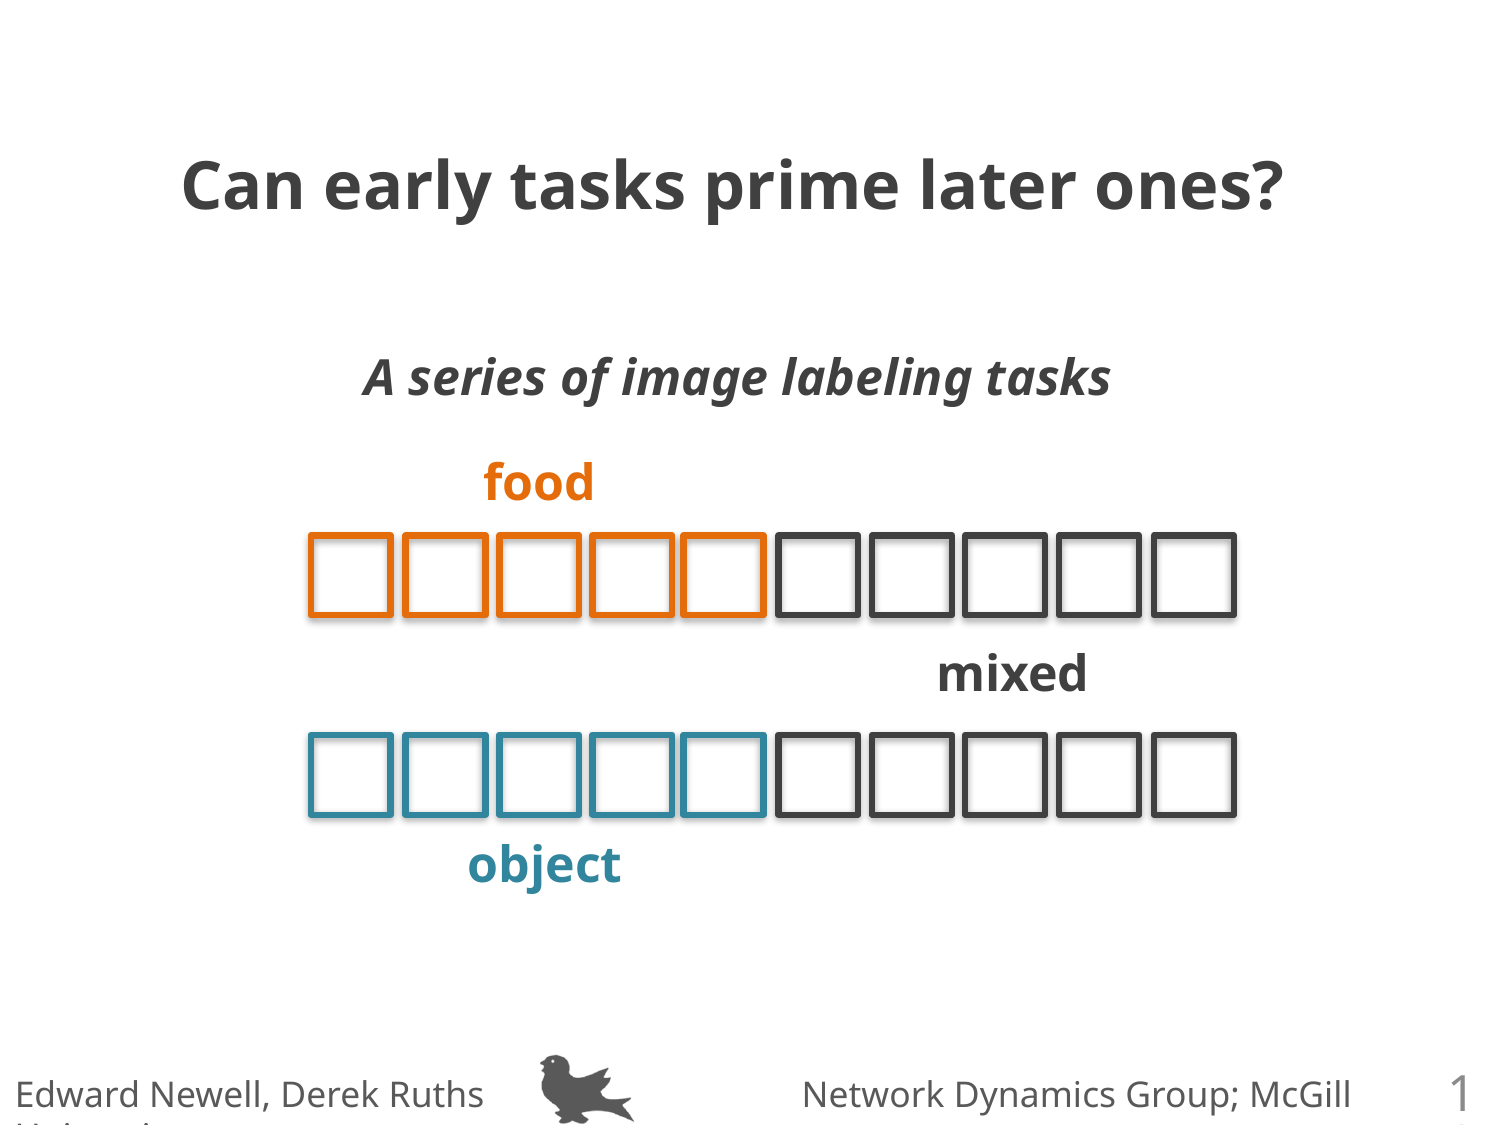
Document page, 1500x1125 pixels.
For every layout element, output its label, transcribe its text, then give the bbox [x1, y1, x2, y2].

text_box [1153, 734, 1235, 815]
text_box [871, 535, 953, 616]
text_box [871, 734, 953, 815]
text_box [499, 535, 580, 616]
text_box [499, 734, 580, 815]
text_box food [468, 443, 629, 518]
text_box [405, 535, 486, 616]
text_box [778, 734, 859, 815]
text_box [310, 734, 391, 815]
text_box [964, 535, 1046, 616]
text_box [592, 535, 673, 616]
text_box mixed [921, 634, 1260, 710]
text_box [683, 535, 764, 616]
text_box hpu output [532, 1045, 643, 1125]
text_box [778, 535, 859, 616]
slide_number 17 [1432, 1065, 1500, 1125]
text_box object [453, 825, 791, 901]
text_box A series of image labeling tasks [349, 338, 1178, 414]
text_box Can early tasks prime later ones? [165, 135, 1342, 231]
text_box [592, 734, 673, 815]
text_box [310, 535, 391, 616]
text_box [405, 734, 486, 815]
text_box [683, 734, 764, 815]
text_box [1153, 535, 1235, 616]
text_box [1058, 535, 1140, 616]
text_box [1058, 734, 1140, 815]
text_box [964, 734, 1046, 815]
